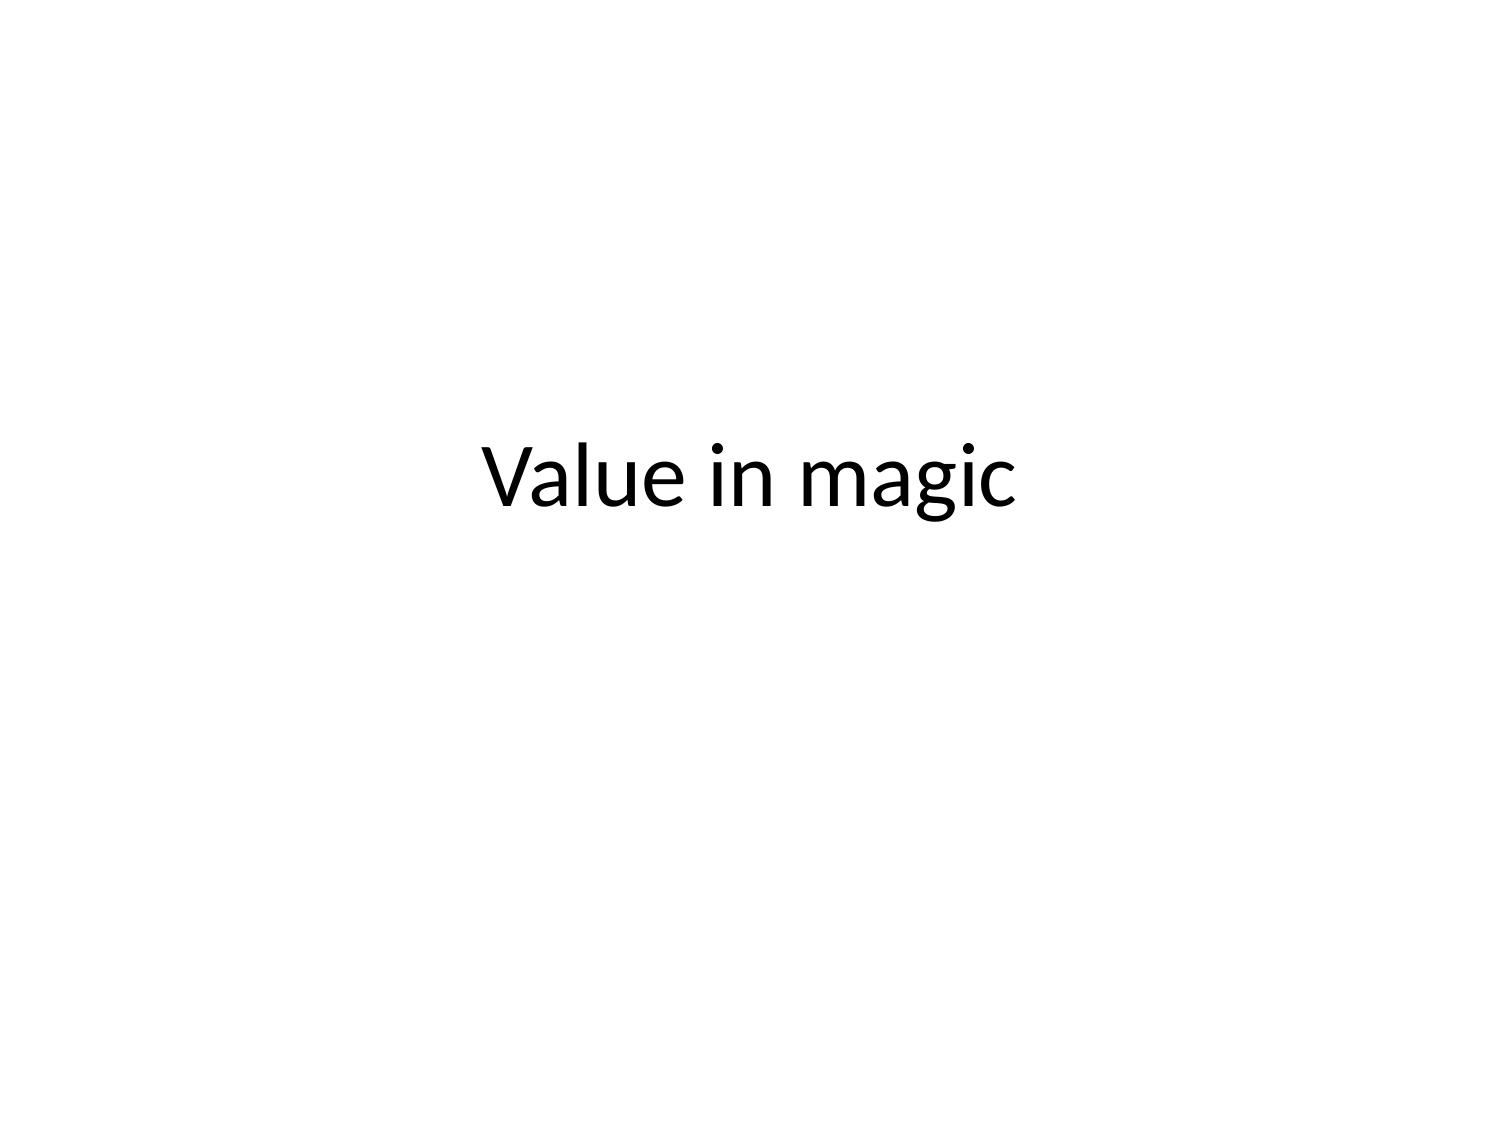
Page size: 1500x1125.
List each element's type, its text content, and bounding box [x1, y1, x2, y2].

title Value in magic [112, 349, 1388, 591]
